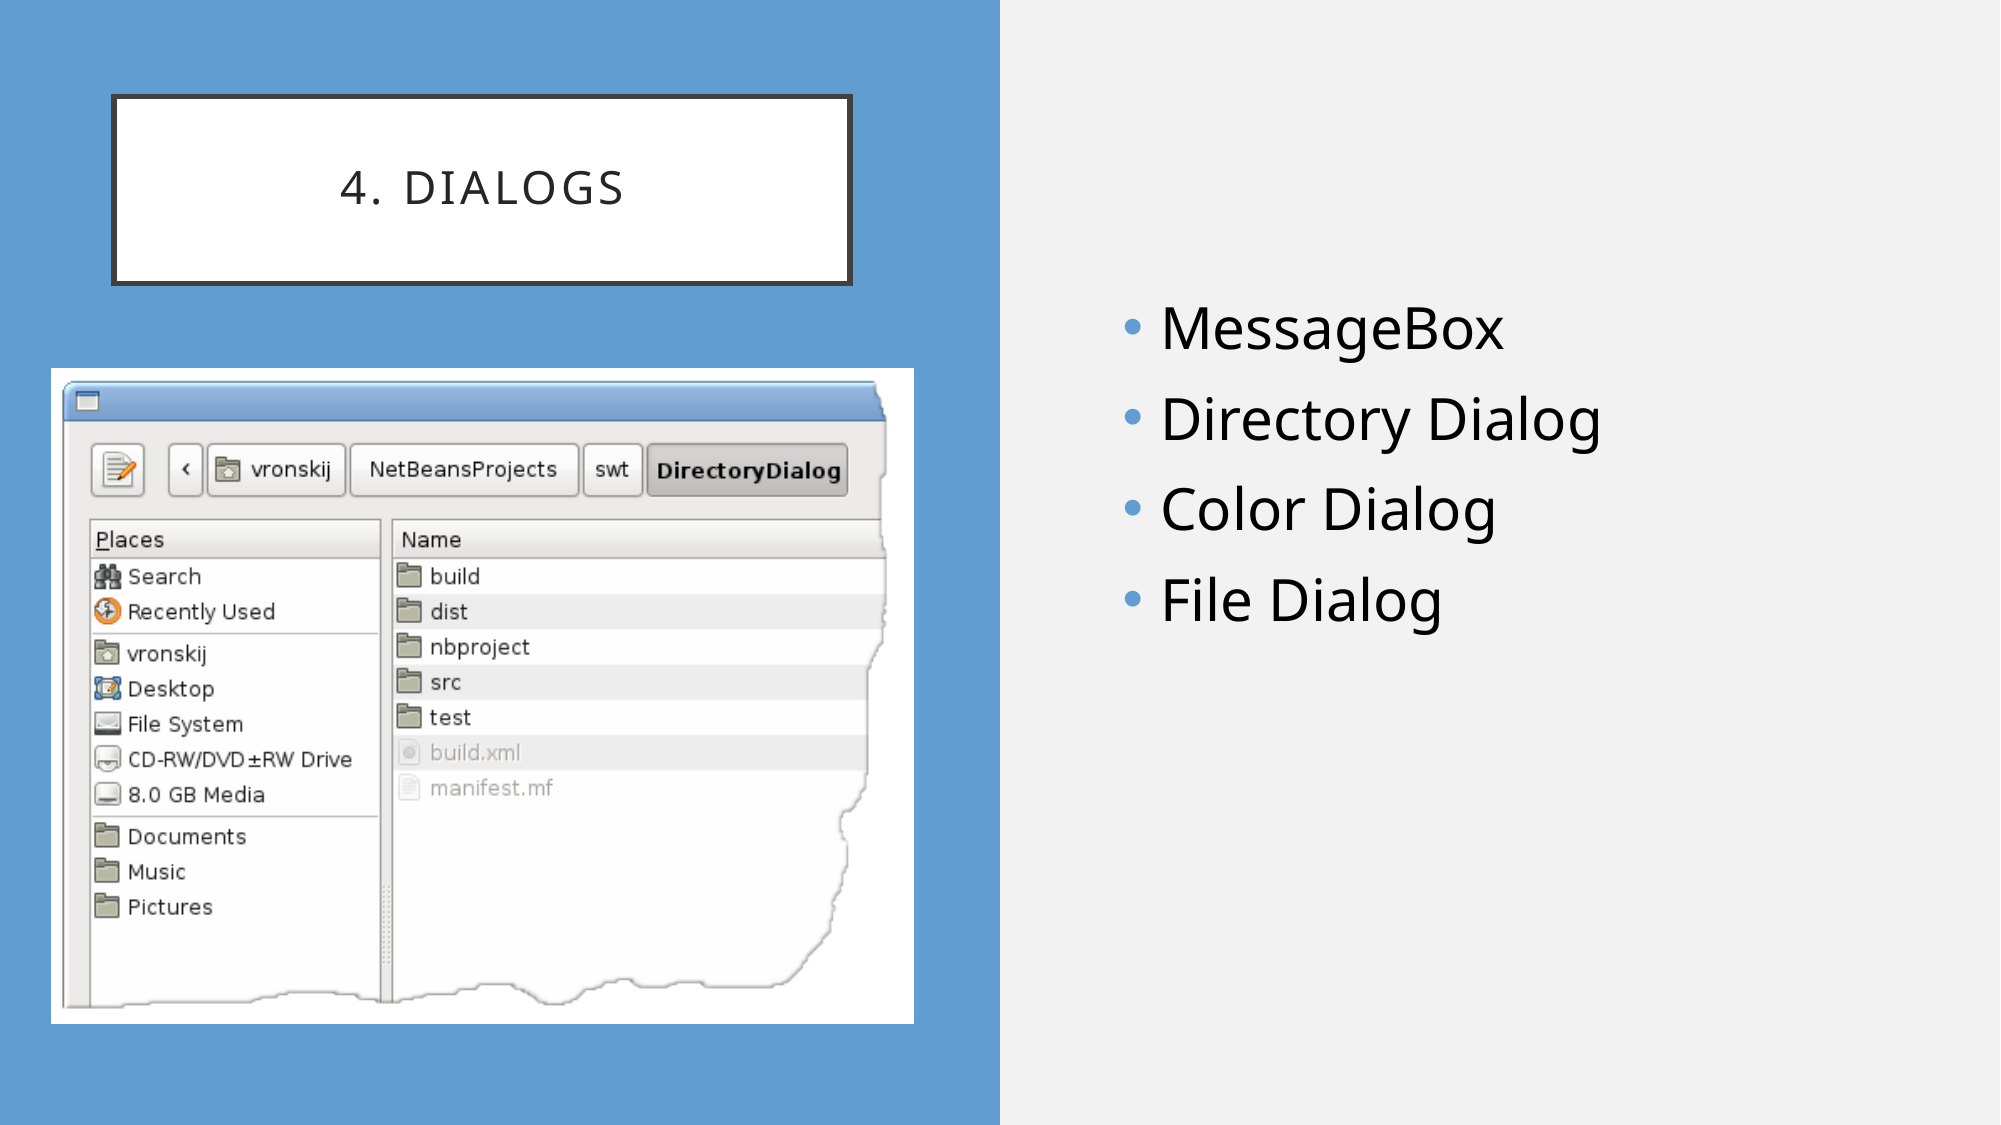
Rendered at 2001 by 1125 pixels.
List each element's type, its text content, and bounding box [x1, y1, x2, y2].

title 4. DIALOGS [111, 94, 853, 286]
picture [51, 368, 914, 1024]
list MessageBox Directory Dialog Color Dialog File Dialog [1107, 283, 1898, 1125]
